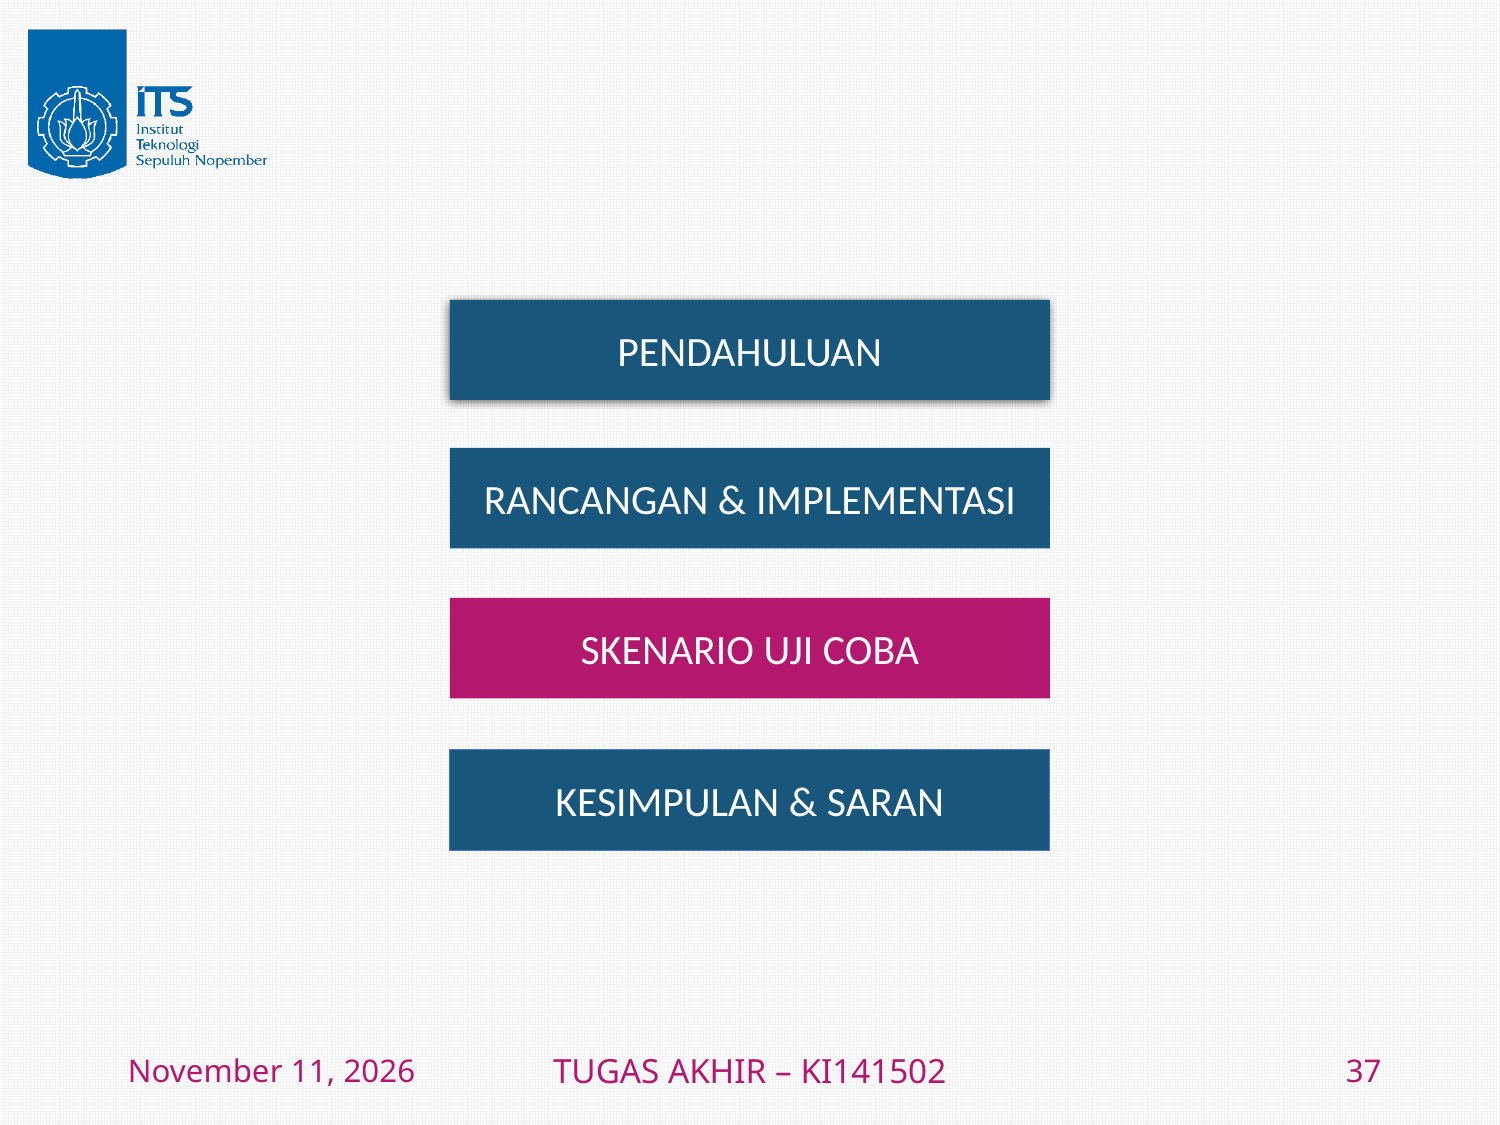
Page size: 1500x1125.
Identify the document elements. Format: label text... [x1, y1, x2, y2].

text_box KESIMPULAN & SARAN [449, 749, 1050, 851]
text_box RANCANGAN & IMPLEMENTASI [449, 447, 1050, 549]
text_box PENDAHULUAN [449, 299, 1050, 400]
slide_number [103, 1042, 441, 1103]
picture [19, 21, 274, 187]
slide_number 37 [1059, 1042, 1397, 1103]
text_box SKENARIO UJI COBA [449, 597, 1050, 699]
footer TUGAS AKHIR – KI141502 [496, 1042, 1004, 1103]
